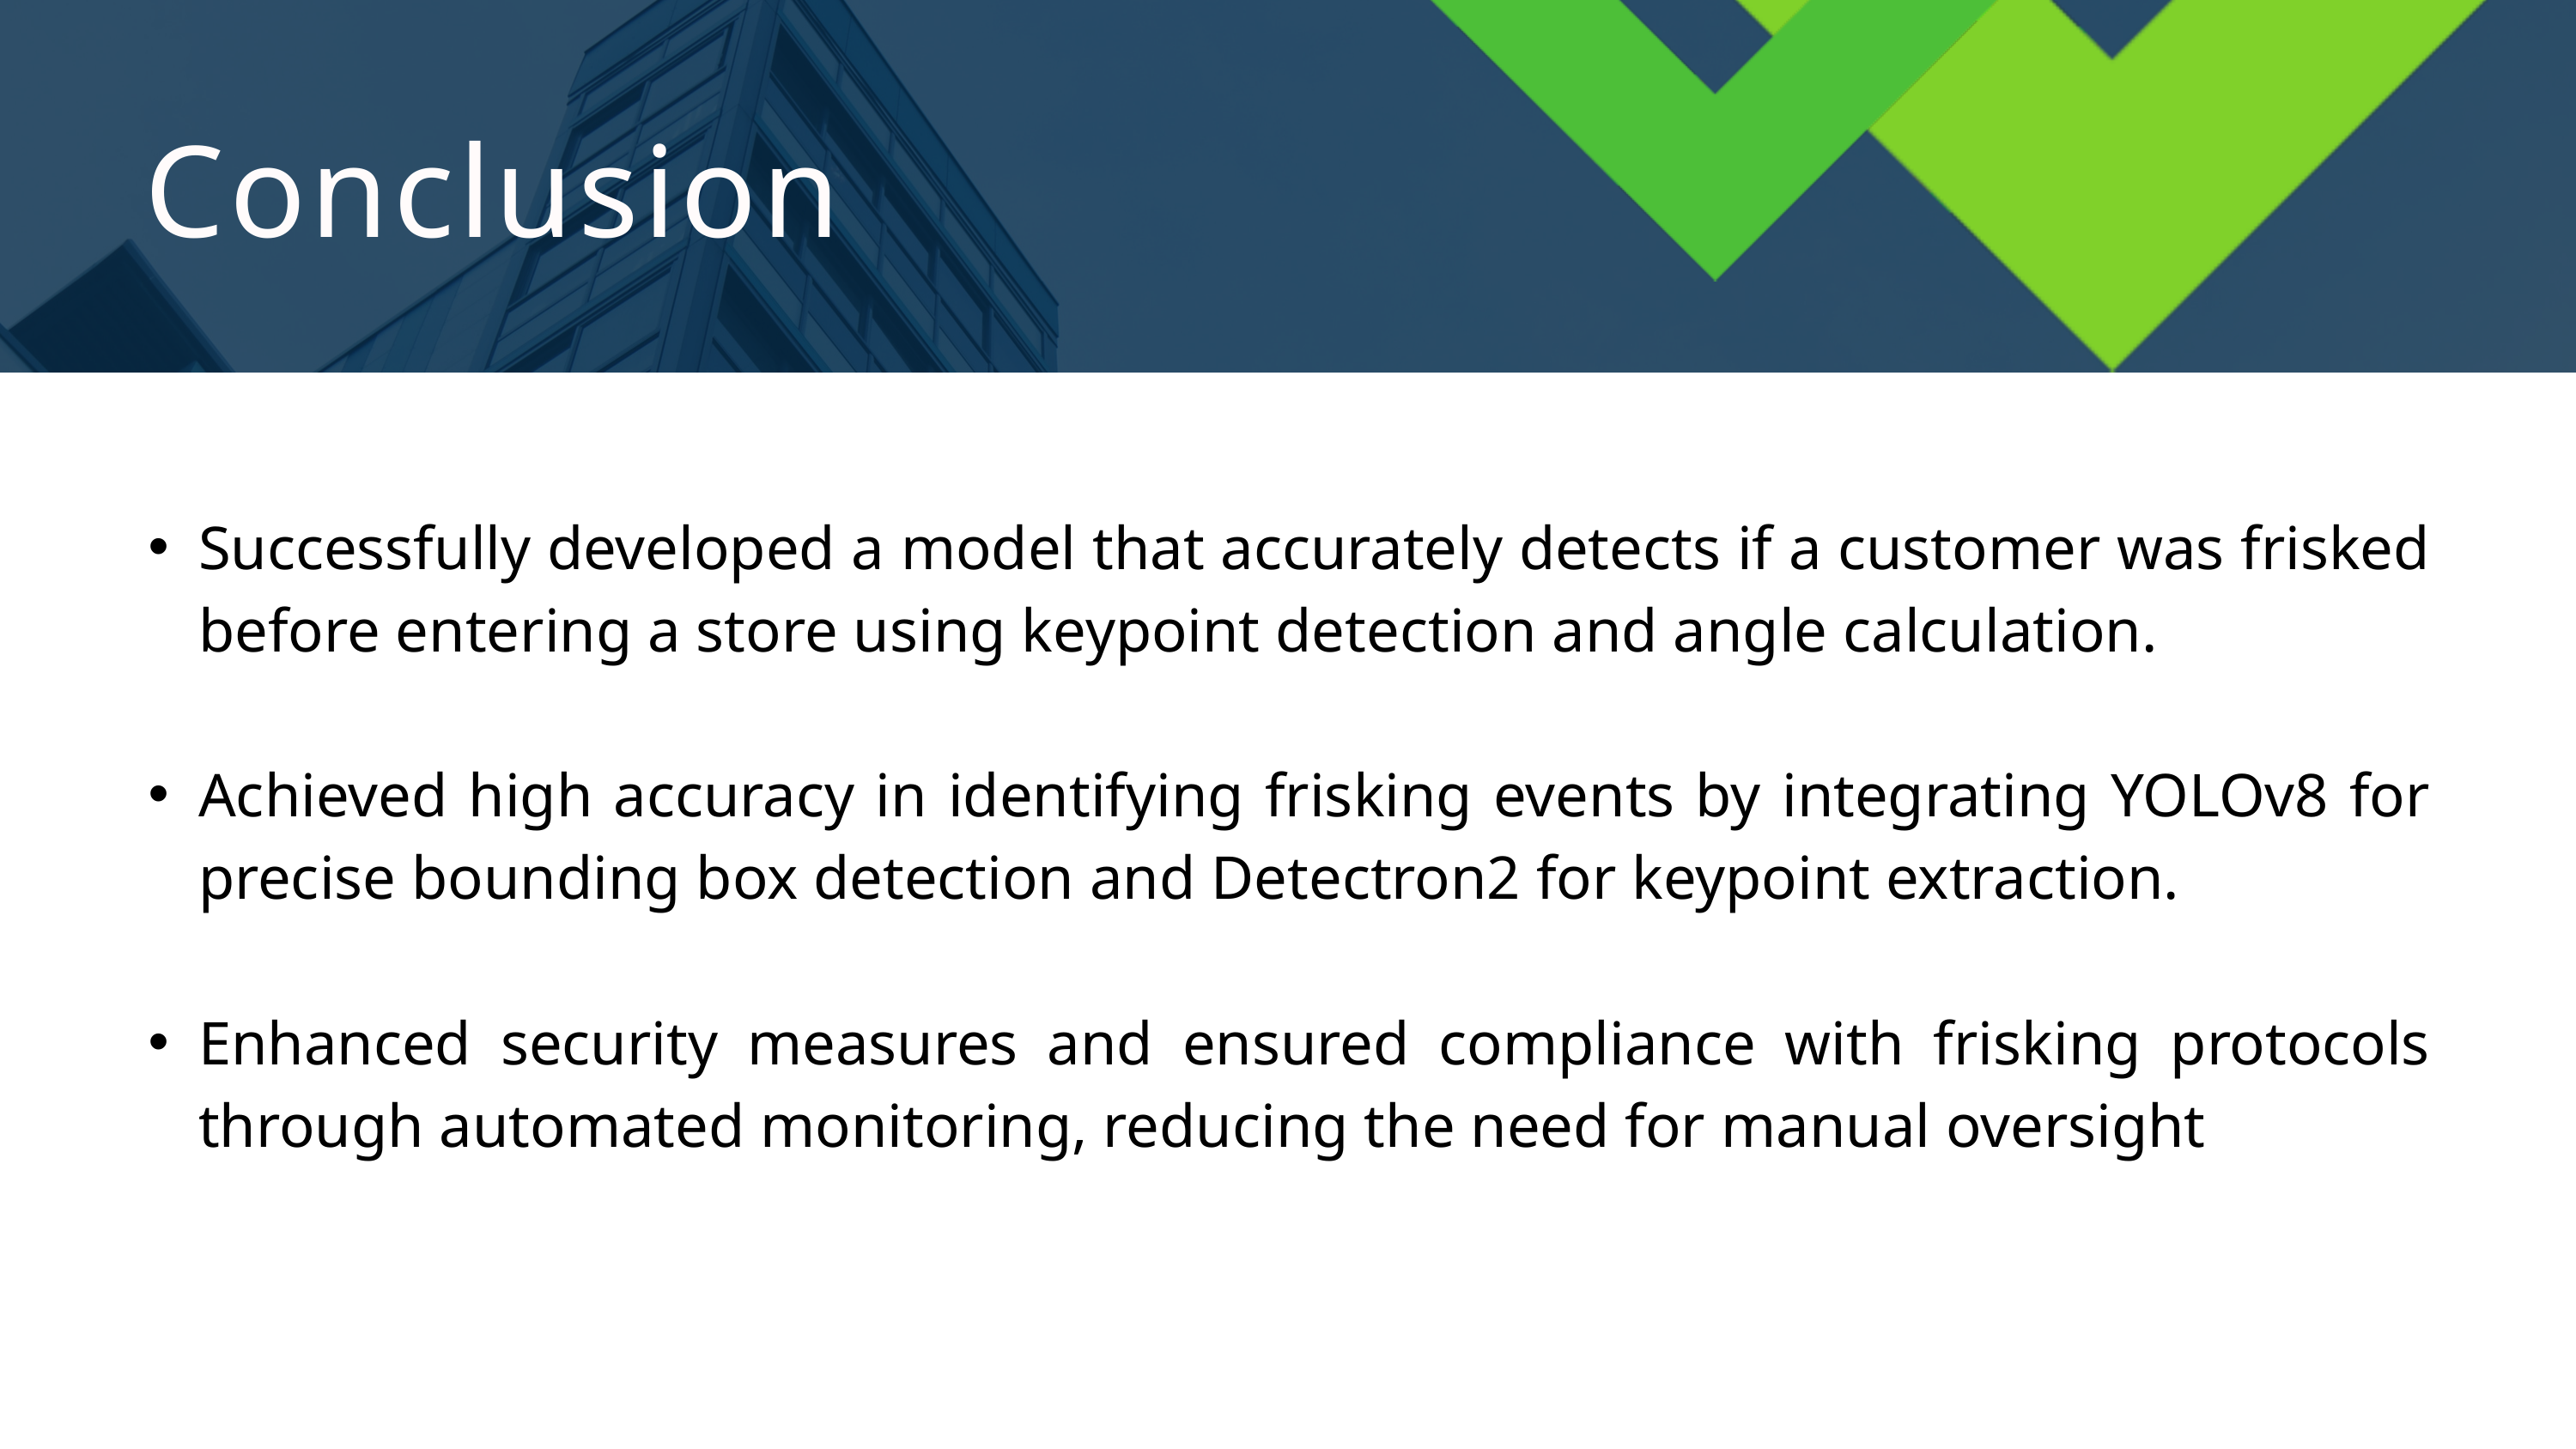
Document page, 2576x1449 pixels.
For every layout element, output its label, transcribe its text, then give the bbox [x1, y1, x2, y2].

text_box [0, 0, 2576, 373]
text_box Successfully developed a model that accurately detects if a customer was frisked before entering a store using keypoint detection and angle calculation. Achieved high accuracy in identifying frisking events by integrating YOLOv8 for precise bounding box detection and Detectron2 for keypoint extraction. Enhanced security measures and ensured compliance with frisking protocols through automated monitoring, reducing the need for manual oversight [98, 498, 2432, 1242]
